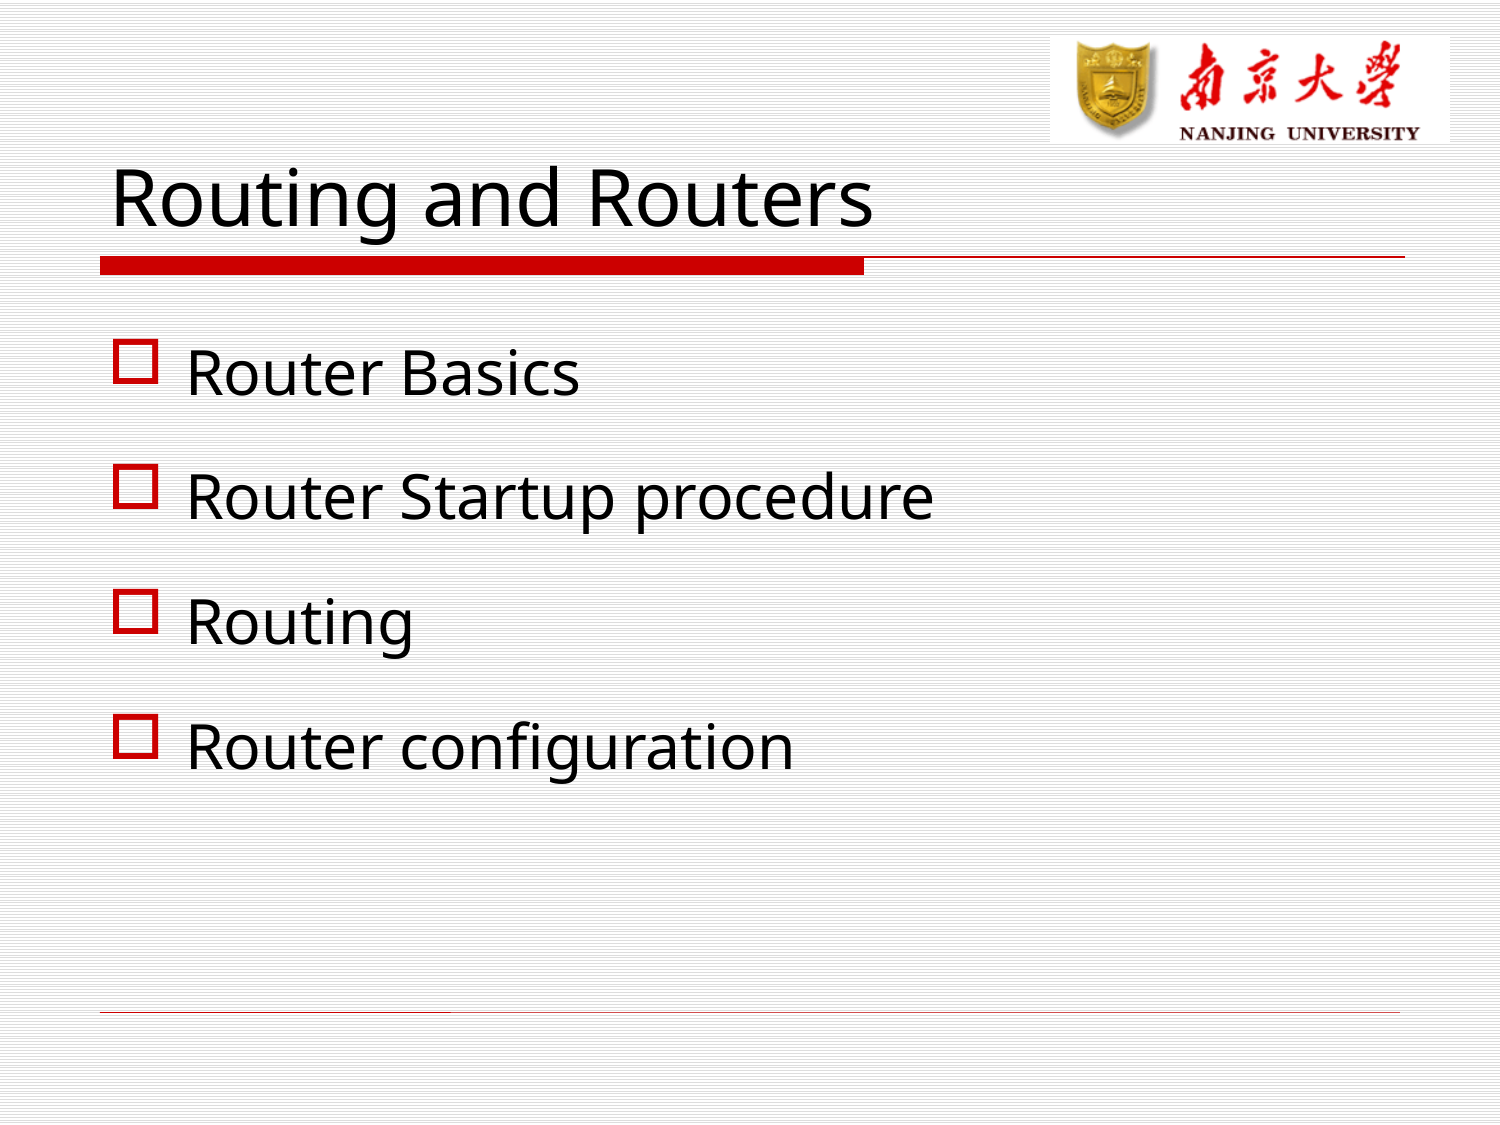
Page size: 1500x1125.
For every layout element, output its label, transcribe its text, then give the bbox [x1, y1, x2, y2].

picture [1050, 37, 1450, 143]
list Router Basics Router Startup procedure Routing Router configuration [92, 287, 1406, 988]
title Routing and Routers [94, 50, 1407, 250]
